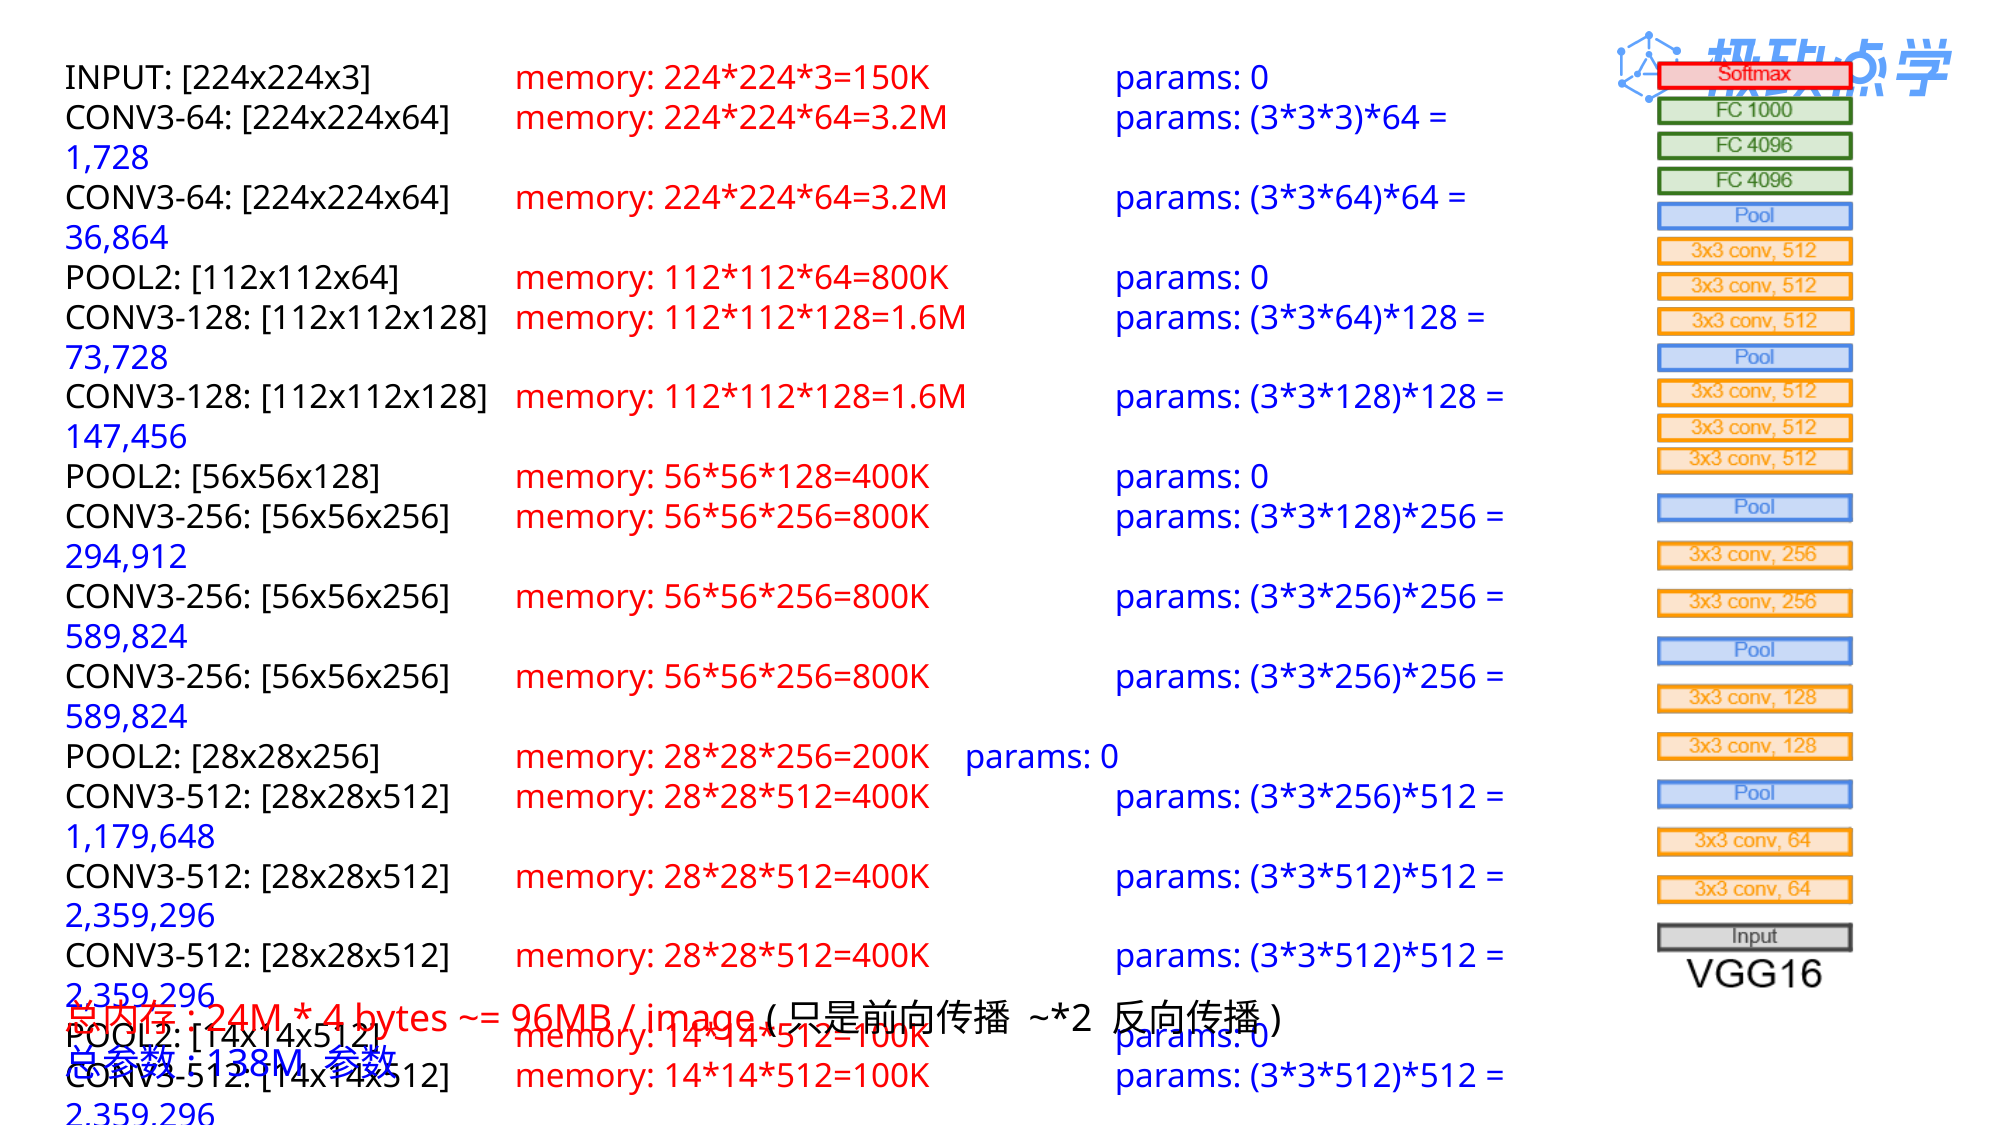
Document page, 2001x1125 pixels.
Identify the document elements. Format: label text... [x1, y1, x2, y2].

picture [1617, 30, 1952, 1047]
text_box INPUT: [224x224x3] memory: 224*224*3=150K params: 0 CONV3-64: [224x224x64] memory: 224*224*64=3.2M params: (3*3*3)*64 = 1,728 CONV3-64: [224x224x64] memory: 224*224*64=3.2M params: (3*3*64)*64 = 36,864 POOL2: [112x112x64] memory: 112*112*64=800K params: 0 CONV3-128: [112x112x128] memory: 112*112*128=1.6M params: (3*3*64)*128 = 73,728 CONV3-128: [112x112x128] memory: 112*112*128=1.6M params: (3*3*128)*128 = 147,456 POOL2: [56x56x128] memory: 56*56*128=400K params: 0 CONV3-256: [56x56x256] memory: 56*56*256=800K params: (3*3*128)*256 = 294,912 CONV3-256: [56x56x256] memory: 56*56*256=800K params: (3*3*256)*256 = 589,824 CONV3-256: [56x56x256] memory: 56*56*256=800K params: (3*3*256)*256 = 589,824 POOL2: [28x28x256] memory: 28*28*256=200K params: 0 CONV3-512: [28x28x512] memory: 28*28*512=400K params: (3*3*256)*512 = 1,179,648 CONV3-512: [28x28x512] memory: 28*28*512=400K params: (3*3*512)*512 = 2,359,296 CONV3-512: [28x28x512] memory: 28*28*512=400K params: (3*3*512)*512 = 2,359,296 POOL2: [14x14x512] memory: 14*14*512=100K params: 0 CONV3-512: [14x14x512] memory: 14*14*512=100K params: (3*3*512)*512 = 2,359,296 CONV3-512: [14x14x512] memory: 14*14*512=100K params: (3*3*512)*512 = 2,359,296 CONV3-512: [14x14x512] memory: 14*14*512=100K params: (3*3*512)*512 = 2,359,296 POOL2: [7x7x512] memory: 7*7*512=25K params: 0 FC: [1x1x4096] memory: 4096 params: 7*7*512*4096 = 102,760,448 FC: [1x1x4096] memory: 4096 params: 4096*4096 = 16,777,216 FC: [1x1x1000] memory: 1000 params: 4096*1000 = 4,096,000 [50, 48, 1542, 1125]
text_box 总内存: 24M * 4 bytes ~= 96MB / image (只是前向传播 ~*2 反向传播) 总参数: 138M 参数 [49, 986, 1385, 1092]
